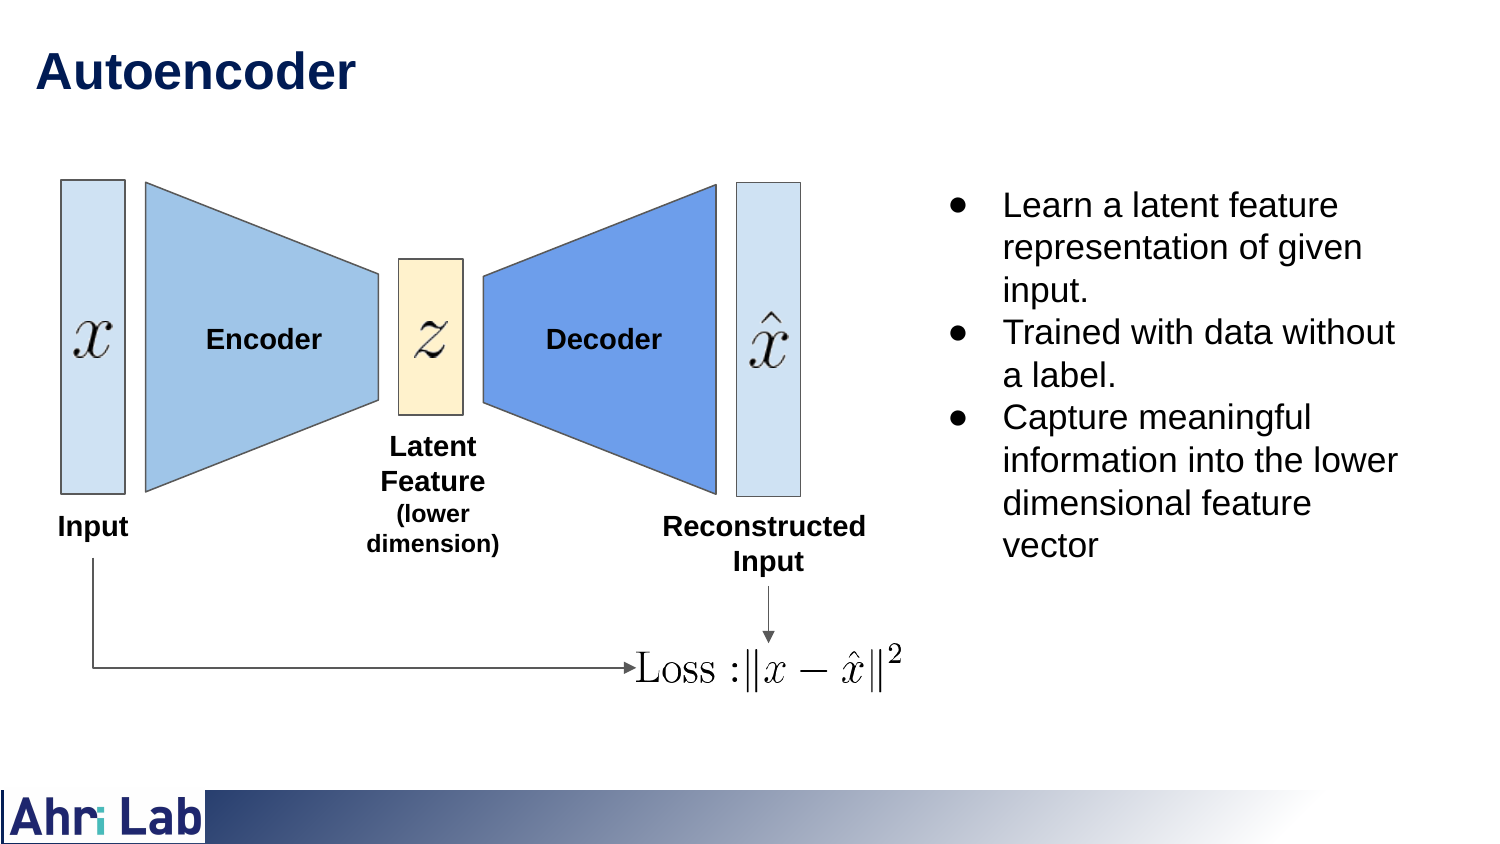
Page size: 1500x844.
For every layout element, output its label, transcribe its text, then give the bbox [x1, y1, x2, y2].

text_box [309, 340, 420, 844]
picture [748, 311, 789, 368]
text_box Input [10, 491, 176, 558]
text_box [398, 258, 463, 412]
text_box Decoder [530, 305, 696, 372]
text_box Reconstructed Input [636, 491, 901, 586]
text_box [145, 182, 379, 491]
text_box [483, 184, 716, 491]
picture [4, 787, 205, 843]
title Autoencoder [20, 22, 1480, 117]
text_box Learn a latent feature representation of given input. Trained with data without a label. Capture meaningful information into the lower dimensional feature vector [912, 166, 1430, 741]
picture [414, 321, 448, 358]
text_box Latent Feature (lower dimension) [424, 412, 516, 507]
text_box [60, 180, 126, 491]
text_box [736, 182, 801, 491]
picture [635, 642, 902, 693]
text_box Encoder [190, 305, 356, 372]
picture [73, 321, 113, 358]
